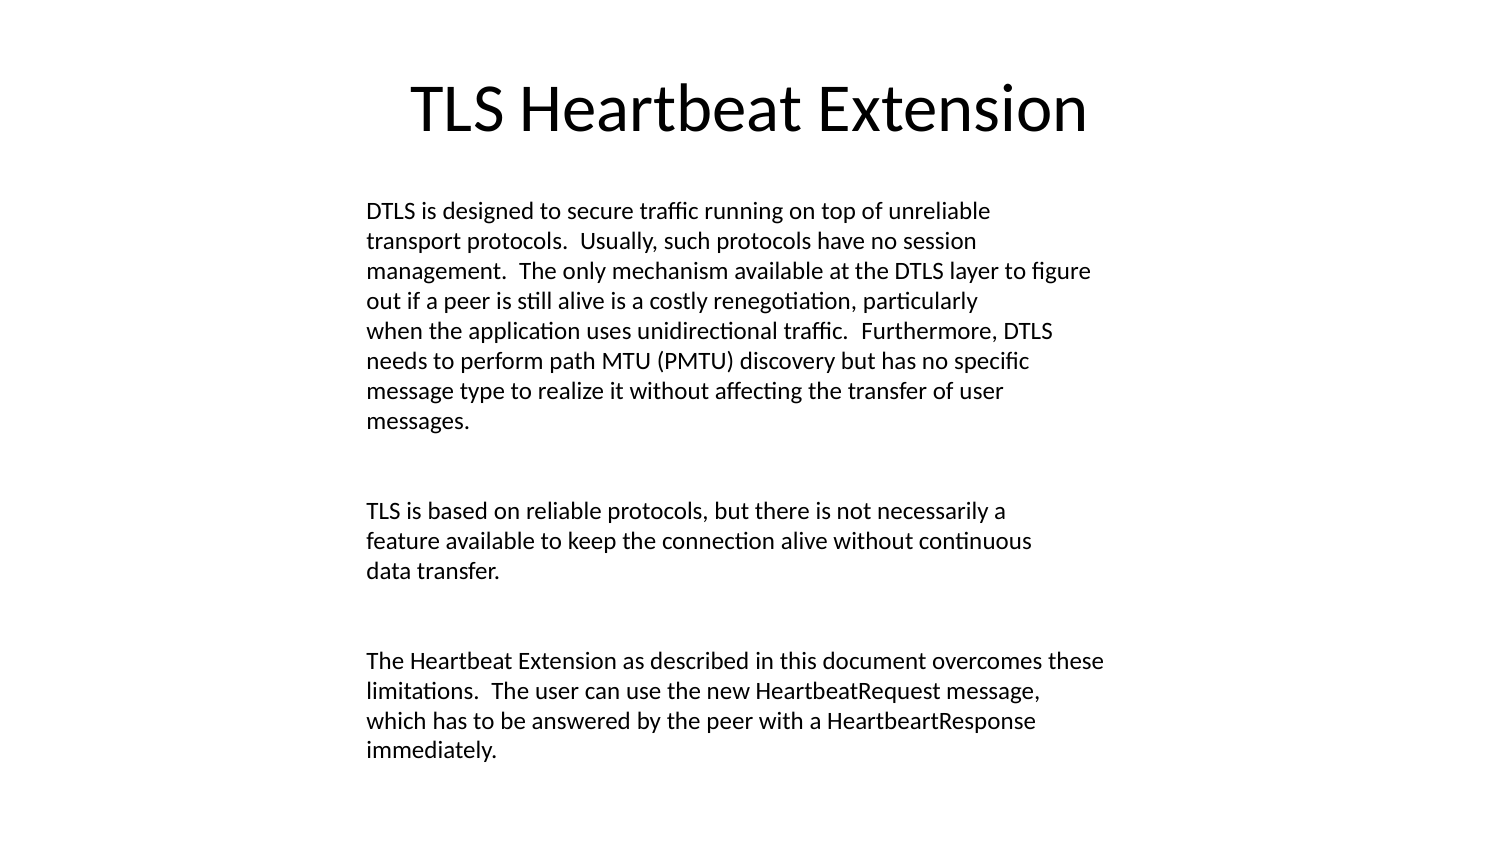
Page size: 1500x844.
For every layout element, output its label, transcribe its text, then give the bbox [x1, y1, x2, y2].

title TLS Heartbeat Extension [75, 33, 1425, 175]
text_box DTLS is designed to secure traffic running on top of unreliable transport protocols. Usually, such protocols have no session management. The only mechanism available at the DTLS layer to figure out if a peer is still alive is a costly renegotiation, particularly when the application uses unidirectional traffic. Furthermore, DTLS needs to perform path MTU (PMTU) discovery but has no specific message type to realize it without affecting the transfer of user messages. TLS is based on reliable protocols, but there is not necessarily a feature available to keep the connection alive without continuous data transfer. The Heartbeat Extension as described in this document overcomes these limitations. The user can use the new HeartbeatRequest message, which has to be answered by the peer with a HeartbeartResponse immediately. [334, 187, 1257, 802]
